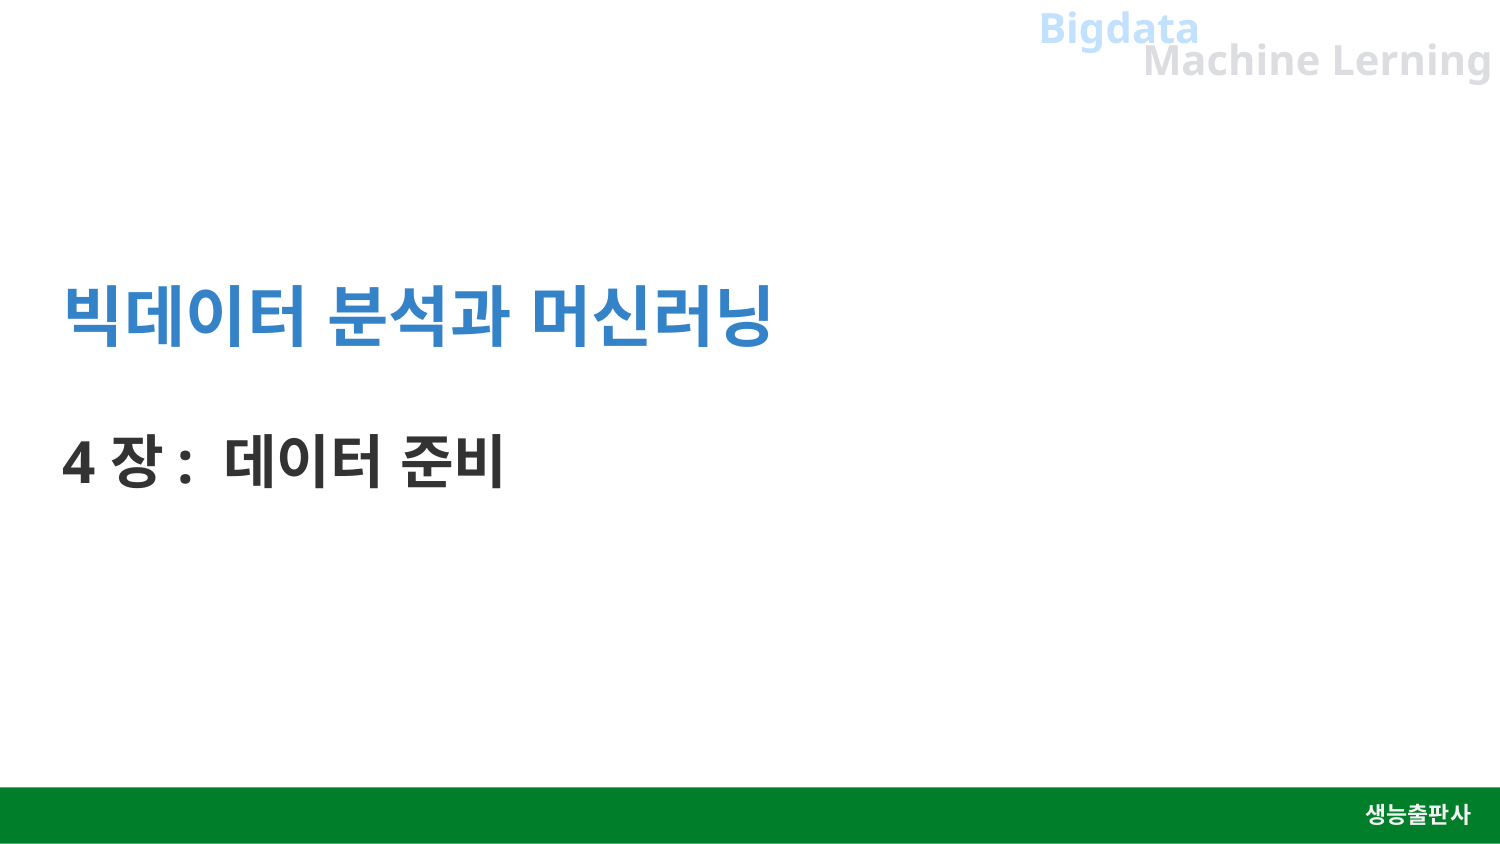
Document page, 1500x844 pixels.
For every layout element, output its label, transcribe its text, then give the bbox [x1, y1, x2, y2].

text_box 빅데이터 분석과 머신러닝 [62, 243, 1022, 387]
text_box Machine Lerning [1127, 36, 1500, 91]
text_box Bigdata [1023, 4, 1216, 60]
text_box [0, 787, 1500, 844]
text_box 4장: 데이터 준비 [62, 435, 739, 486]
text_box 생능출판사 [1356, 792, 1480, 837]
